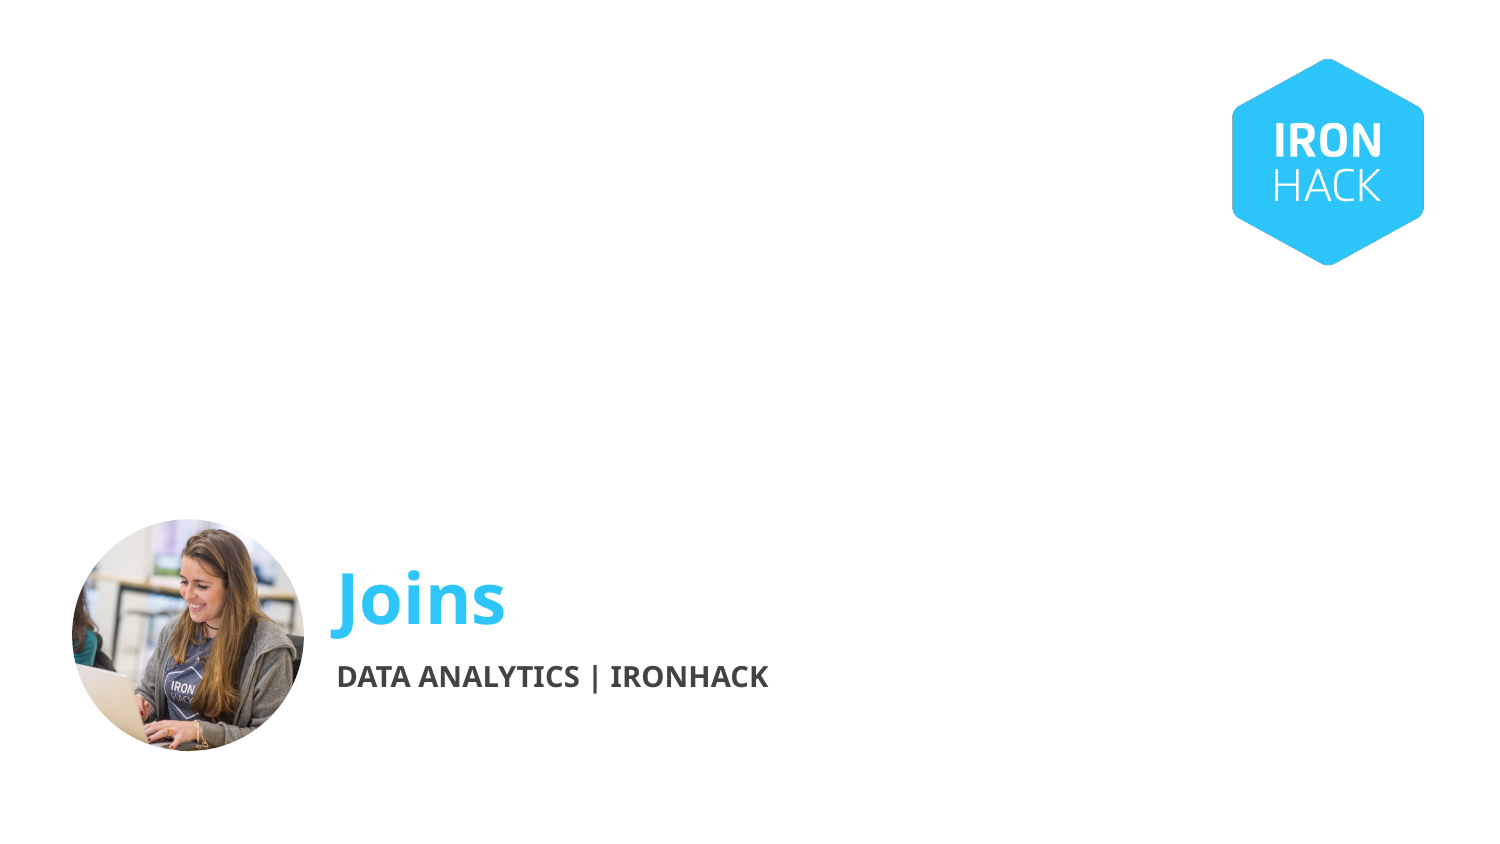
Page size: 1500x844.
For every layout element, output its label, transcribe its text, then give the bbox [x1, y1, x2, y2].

picture [1191, 25, 1465, 299]
title Joins [321, 538, 1500, 633]
picture [71, 519, 305, 752]
title DATA ANALYTICS | IRONHACK [321, 643, 963, 709]
